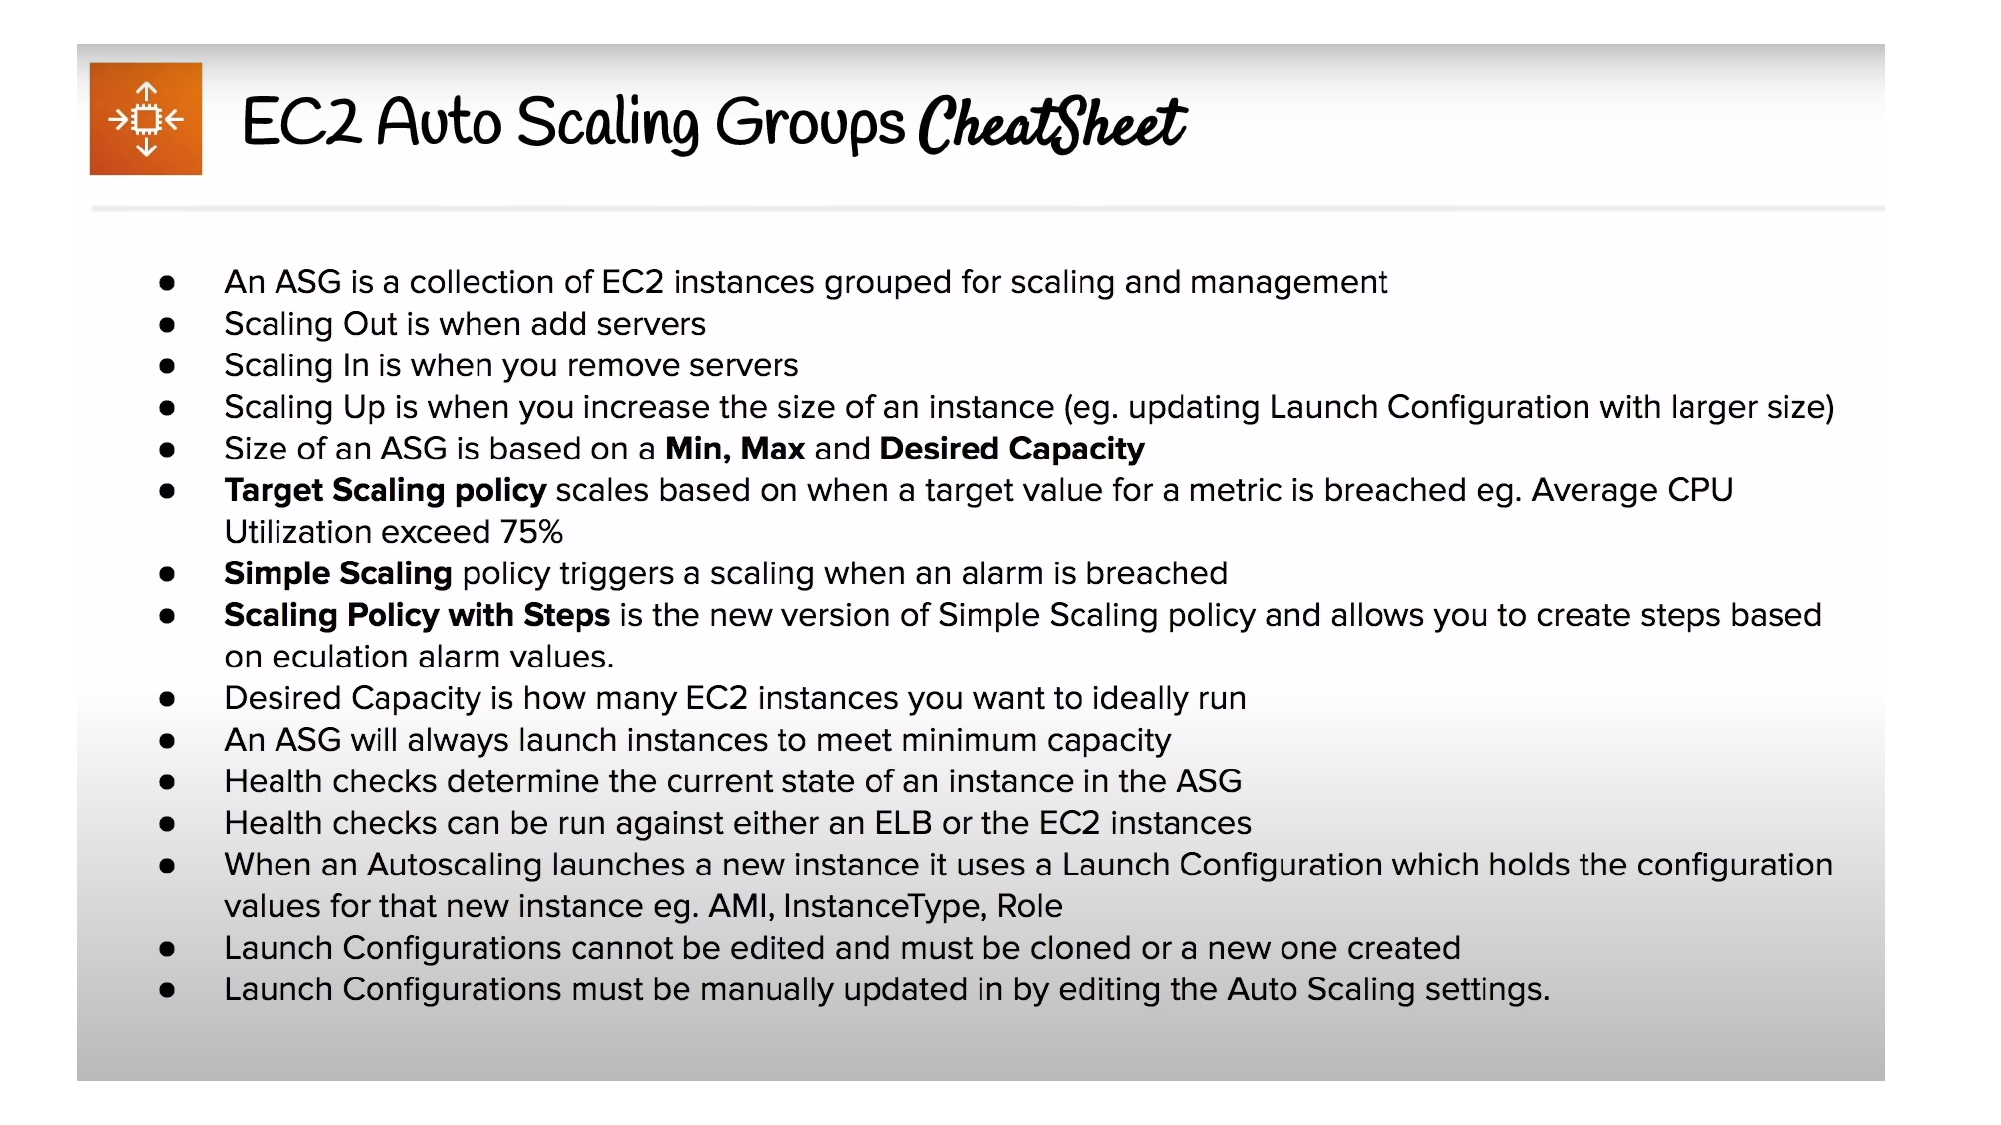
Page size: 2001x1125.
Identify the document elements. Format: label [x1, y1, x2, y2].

picture [77, 44, 1885, 1081]
